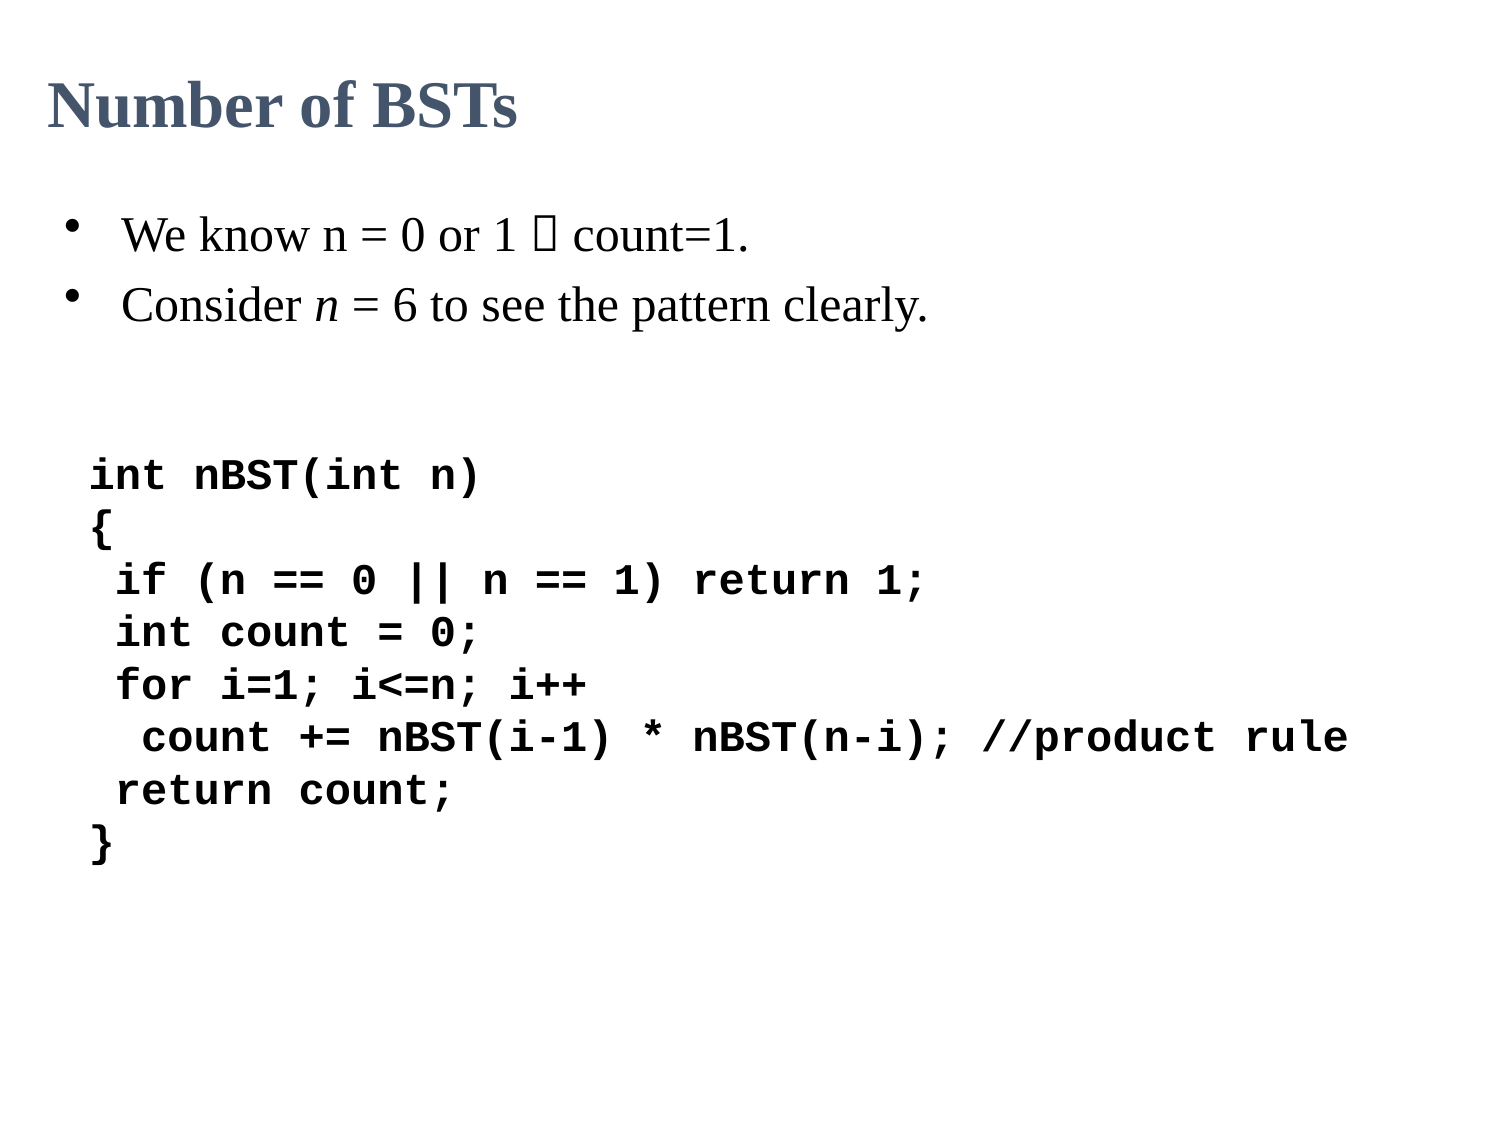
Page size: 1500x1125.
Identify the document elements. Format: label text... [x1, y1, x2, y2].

text_box We know n = 0 or 1  count=1. Consider n = 6 to see the pattern clearly. [50, 194, 1450, 356]
text_box int nBST(int n) { if (n == 0 || n == 1) return 1; int count = 0; for i=1; i<=n; i++ count += nBST(i-1) * nBST(n-i); //product rule return count; } [73, 438, 1483, 926]
text_box Number of BSTs [36, 51, 1171, 150]
